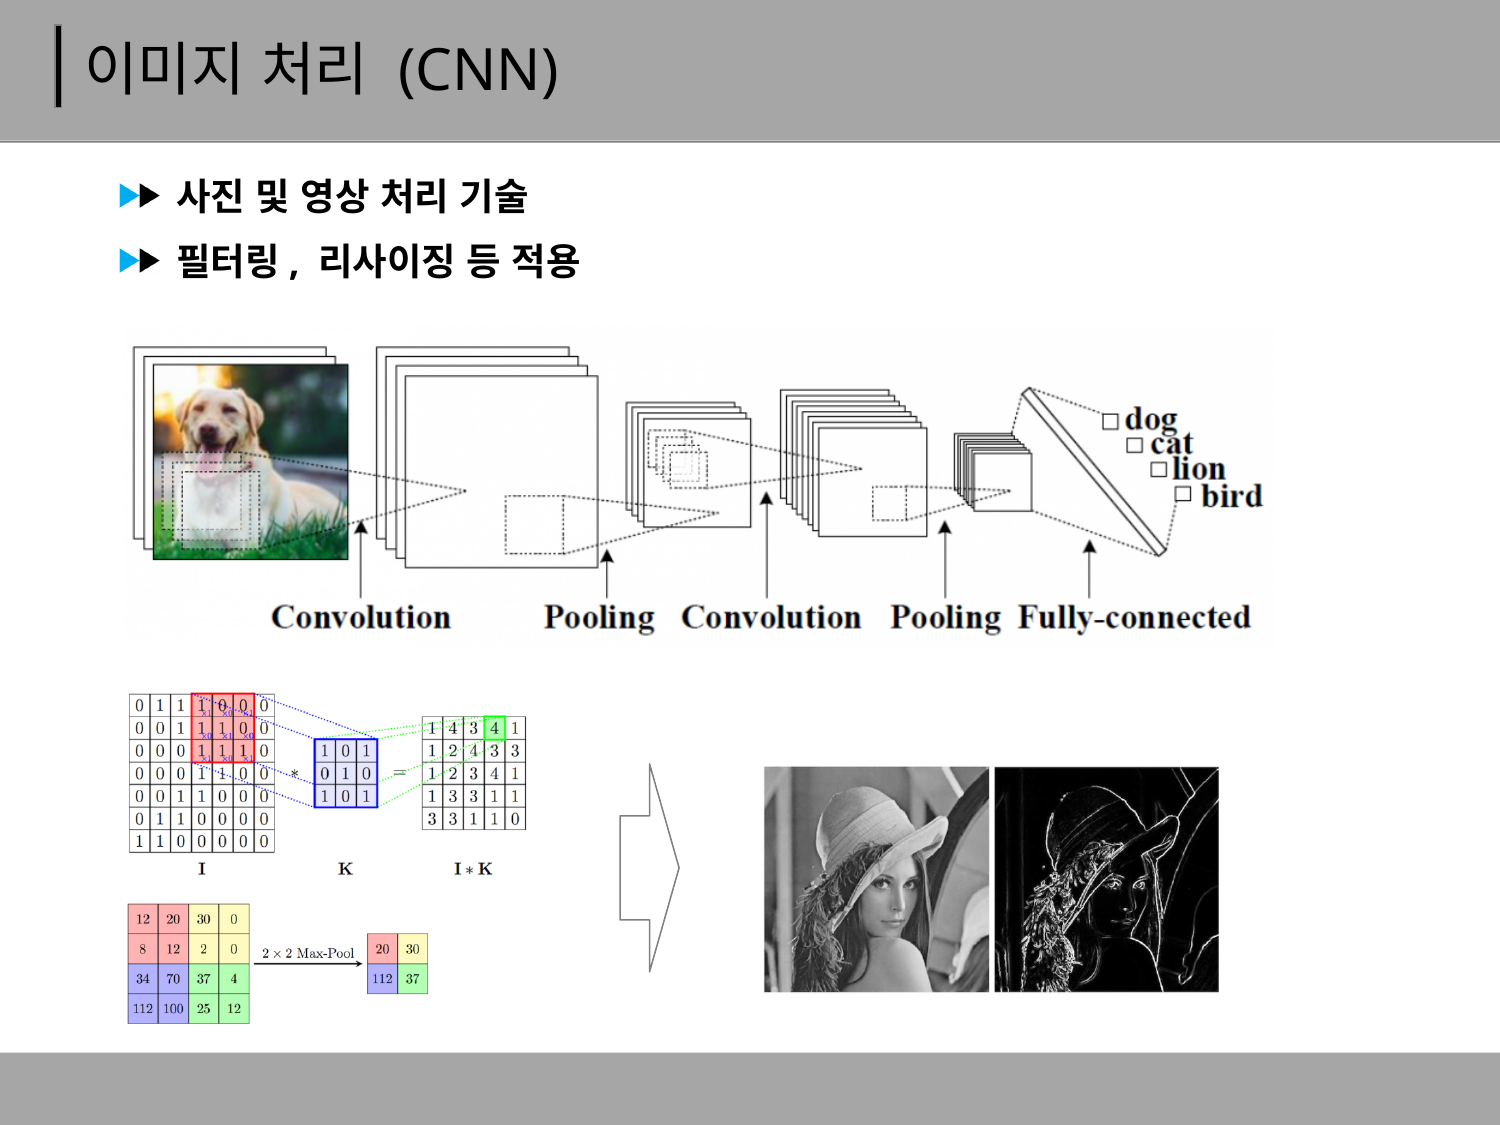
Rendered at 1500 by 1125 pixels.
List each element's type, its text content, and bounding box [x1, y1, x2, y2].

picture [123, 687, 531, 880]
picture [118, 182, 161, 209]
picture [118, 247, 161, 274]
picture [123, 326, 1274, 649]
text_box [620, 763, 680, 972]
title 이미지 처리 (CNN) [69, 20, 1364, 114]
picture [761, 764, 1219, 994]
picture [123, 899, 432, 1029]
list 사진 및 영상 처리 기술 필터링, 리사이징 등 적용 [103, 156, 1397, 871]
